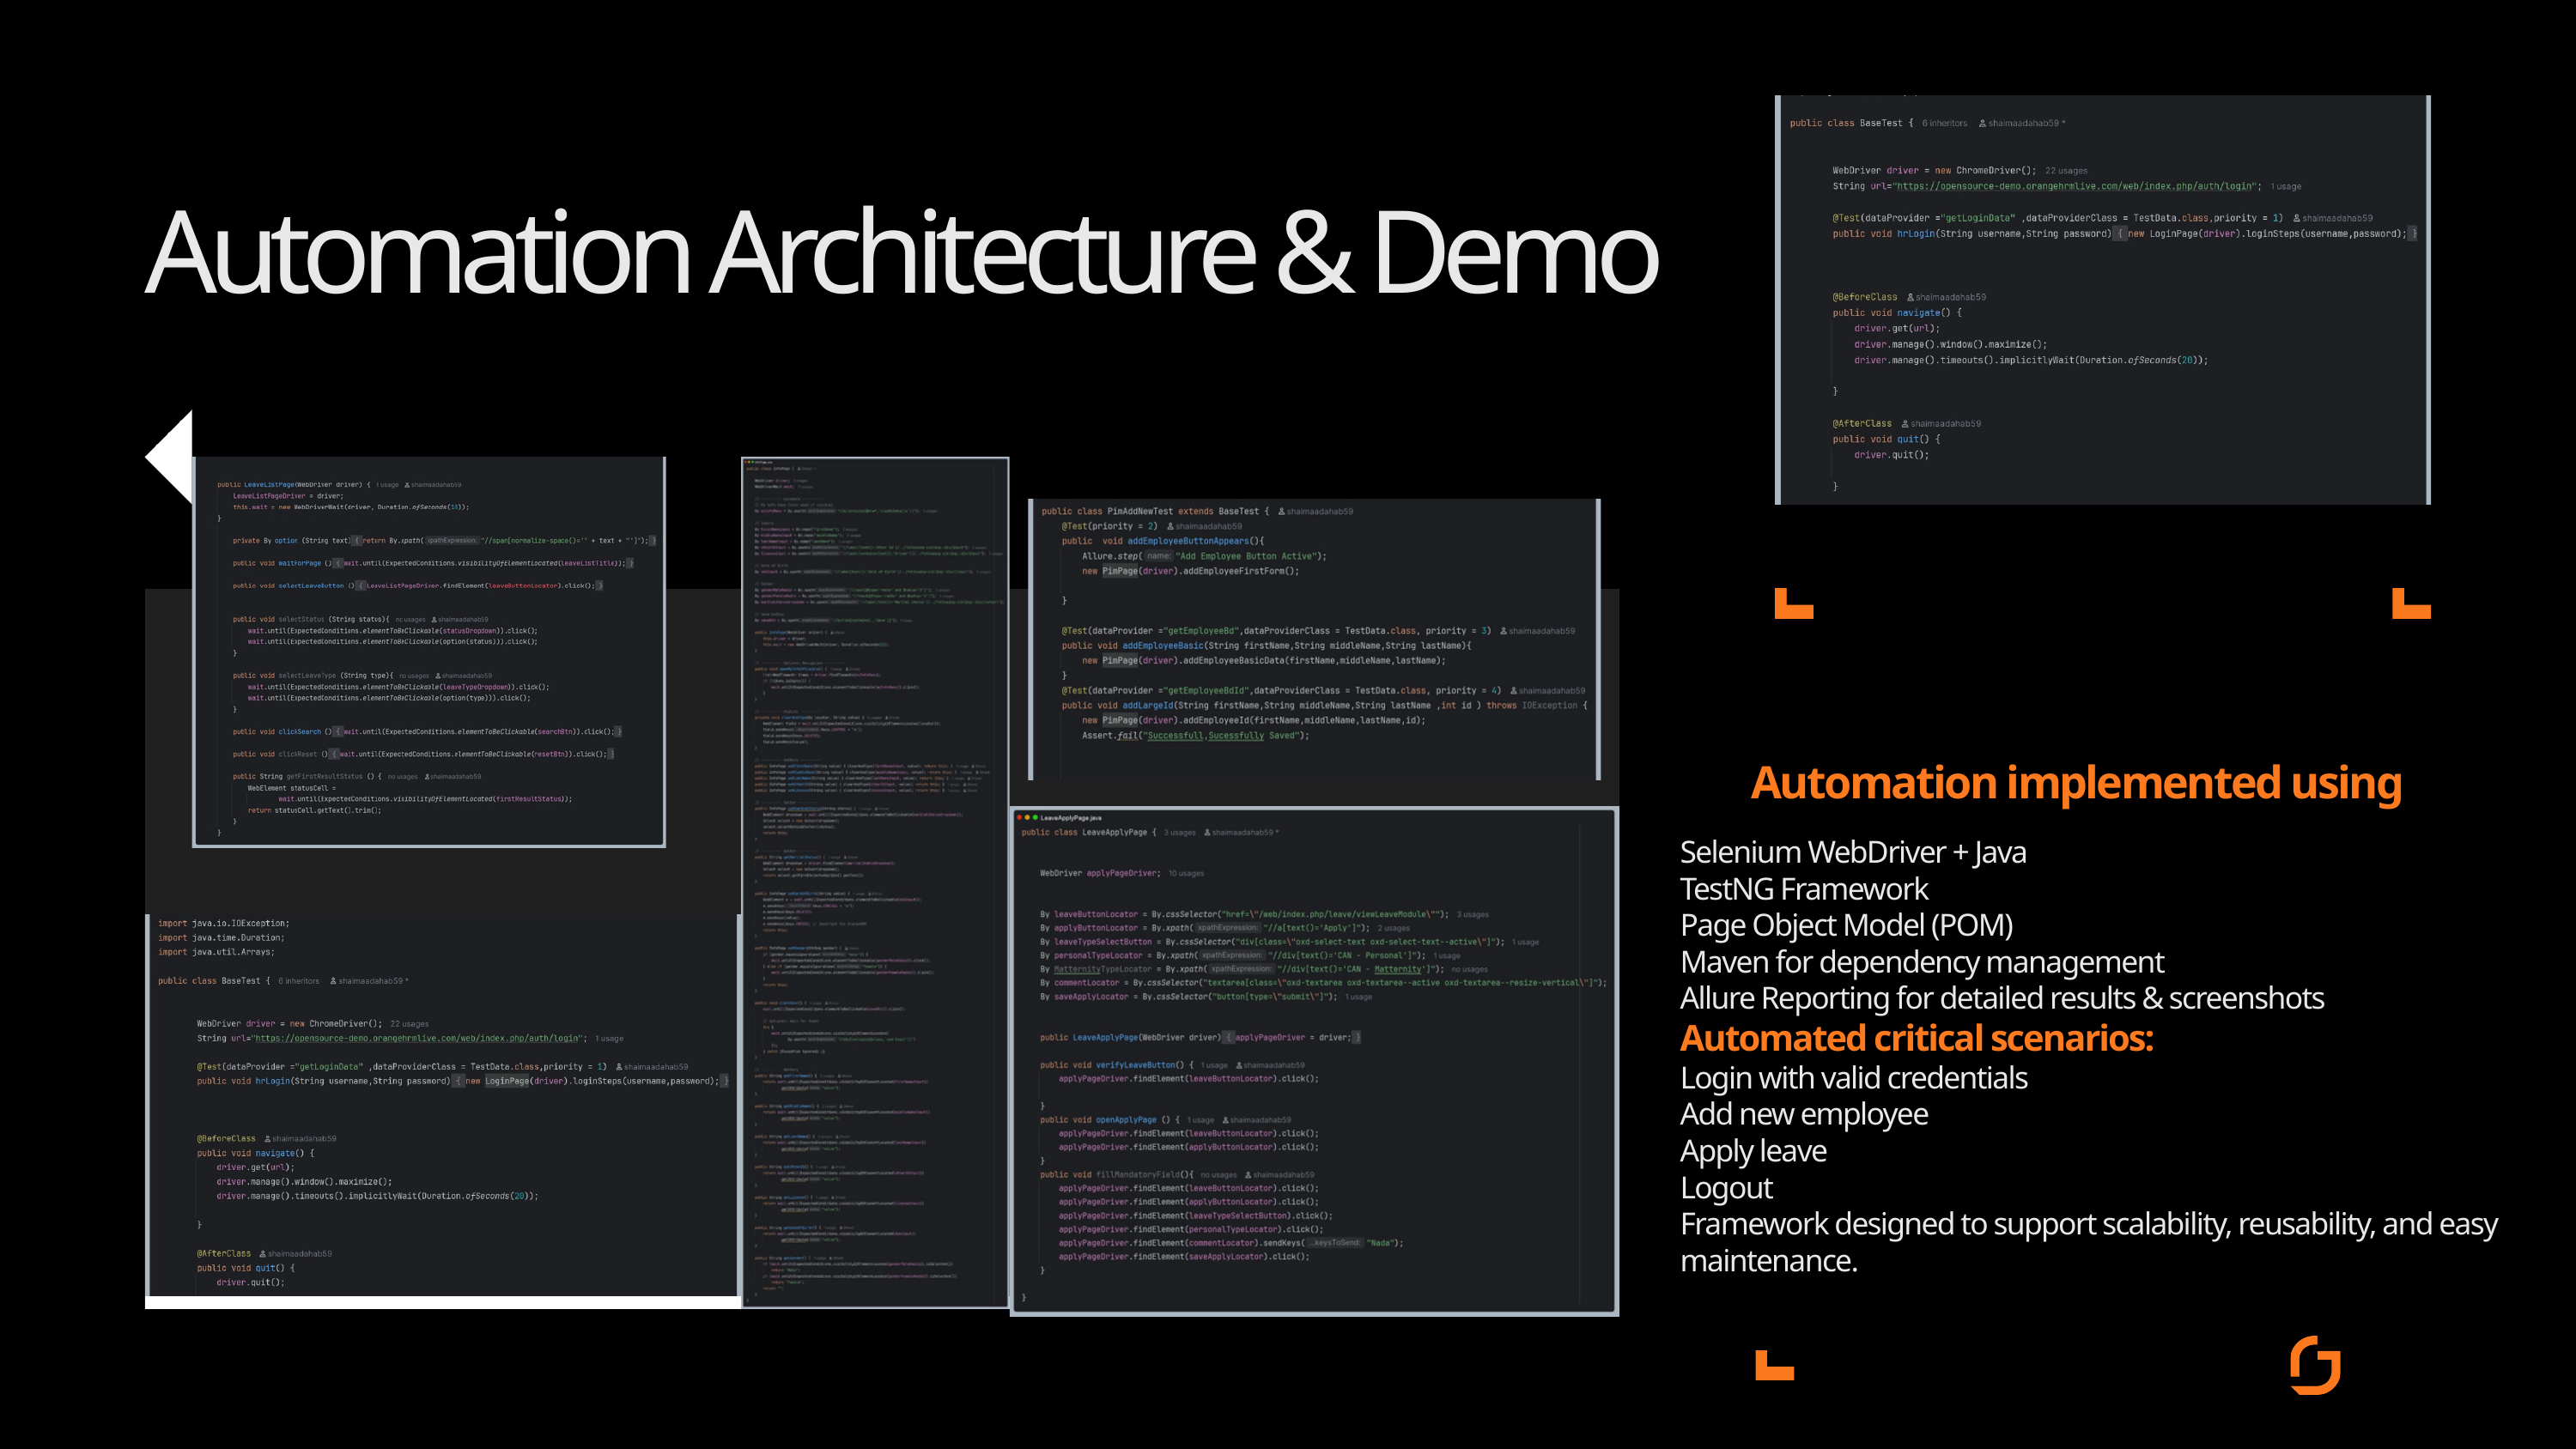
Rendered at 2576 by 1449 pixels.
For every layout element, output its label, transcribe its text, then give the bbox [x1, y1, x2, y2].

text_box [1755, 1350, 1795, 1381]
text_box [144, 914, 742, 1294]
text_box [144, 588, 1620, 1294]
text_box [2392, 588, 2432, 619]
text_box [740, 457, 1010, 586]
text_box [2290, 1336, 2341, 1395]
text_box [1775, 588, 1814, 619]
text_box Automation Architecture & Demo [144, 220, 1753, 317]
text_box Selenium WebDriver + Java TestNG Framework Page Object Model (POM) Maven for dependency management Allure Reporting for detailed results & screenshots Automated critical scenarios: Login with valid credentials Add new employee Apply leave Logout Framework designed to support scalability, reusability, and easy maintenance. [1680, 833, 2576, 1314]
text_box [191, 457, 666, 586]
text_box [1774, 94, 2432, 505]
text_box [144, 1295, 1620, 1310]
text_box [144, 409, 192, 505]
text_box Automation implemented using [1751, 754, 2412, 808]
text_box [1028, 499, 1601, 586]
